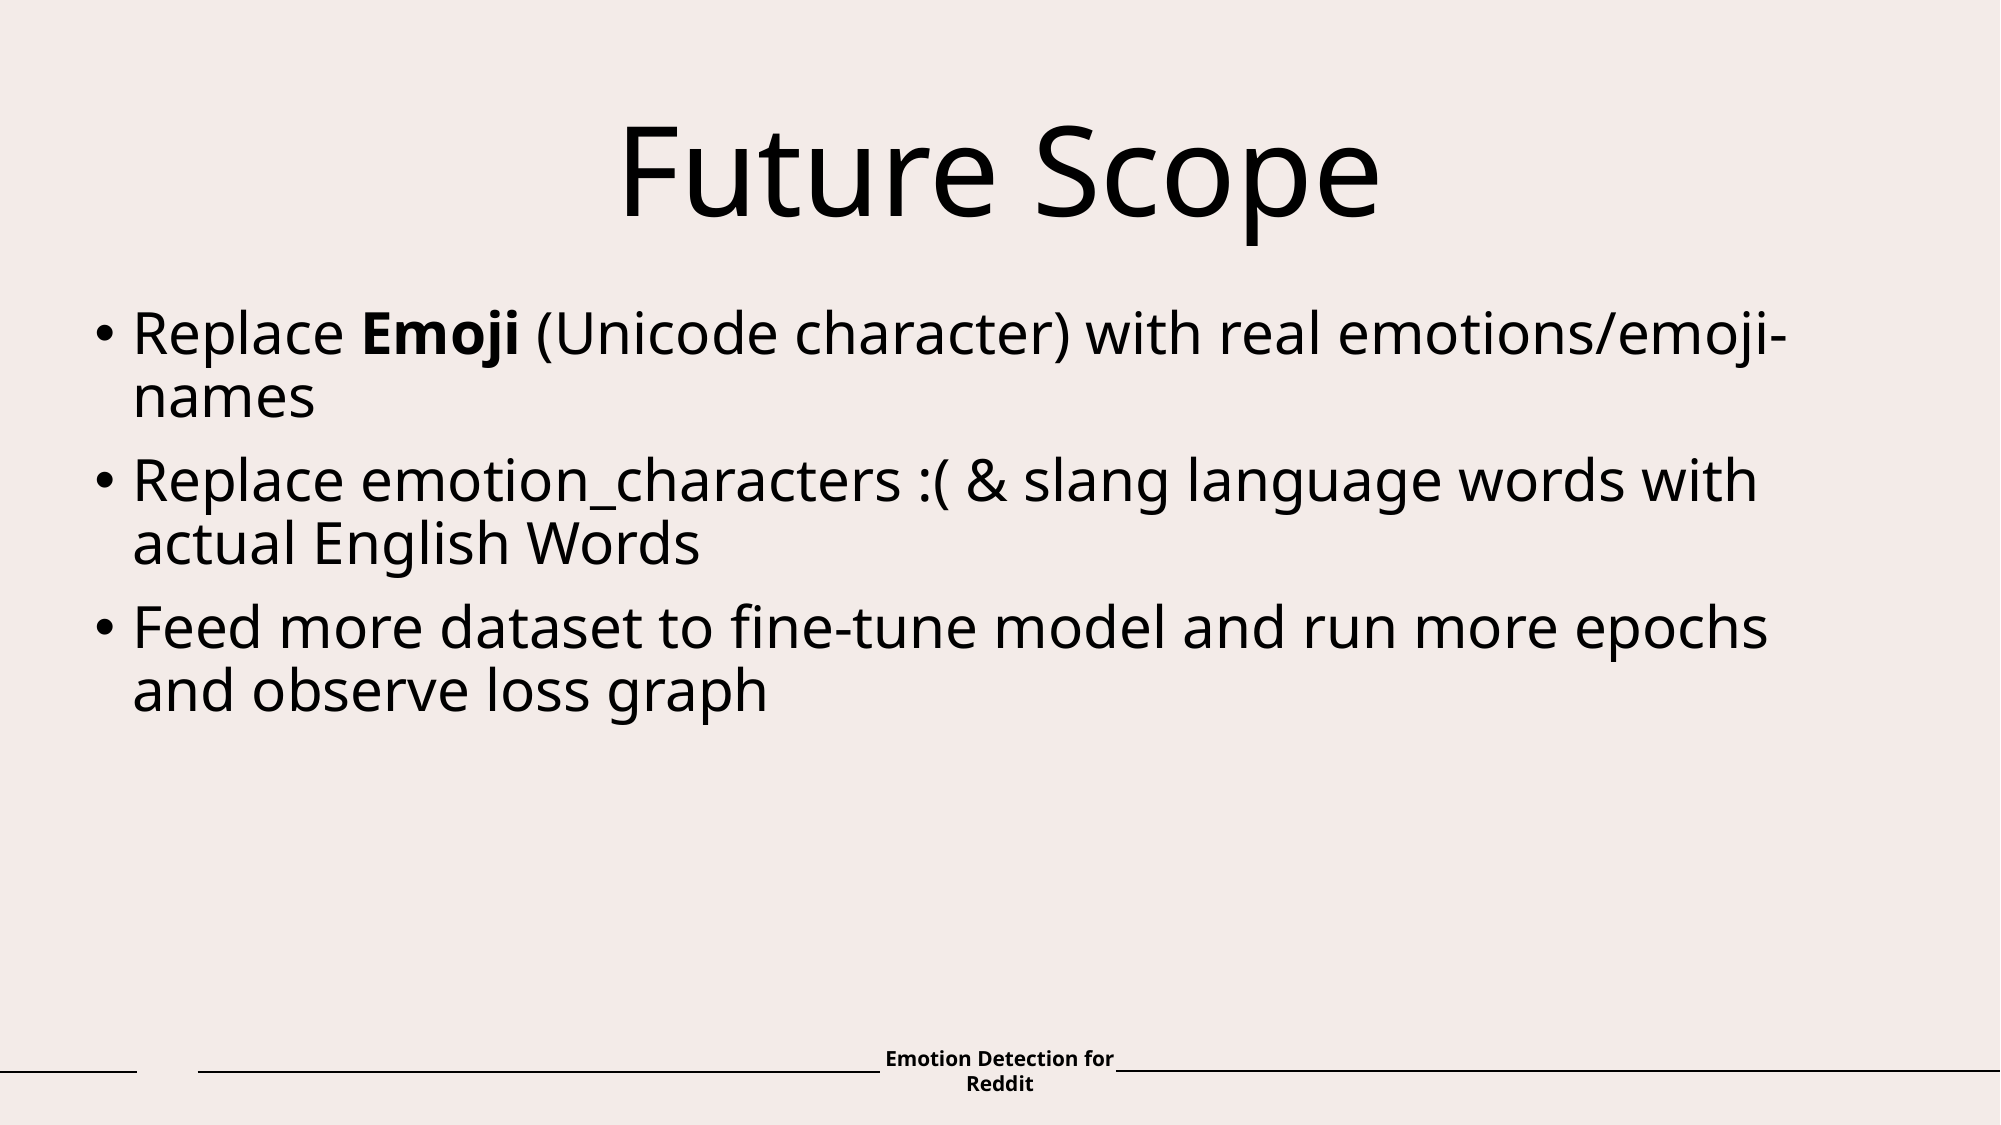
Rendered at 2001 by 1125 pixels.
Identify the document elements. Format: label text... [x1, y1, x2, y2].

footer Emotion Detection for Reddit [879, 1050, 1120, 1091]
title Future Scope [187, 83, 1813, 251]
list Replace Emoji (Unicode character) with real emotions/emoji-names Replace emotion_characters :( & slang language words with actual English Words Feed more dataset to fine-tune model and run more epochs and observe loss graph [79, 296, 1884, 980]
